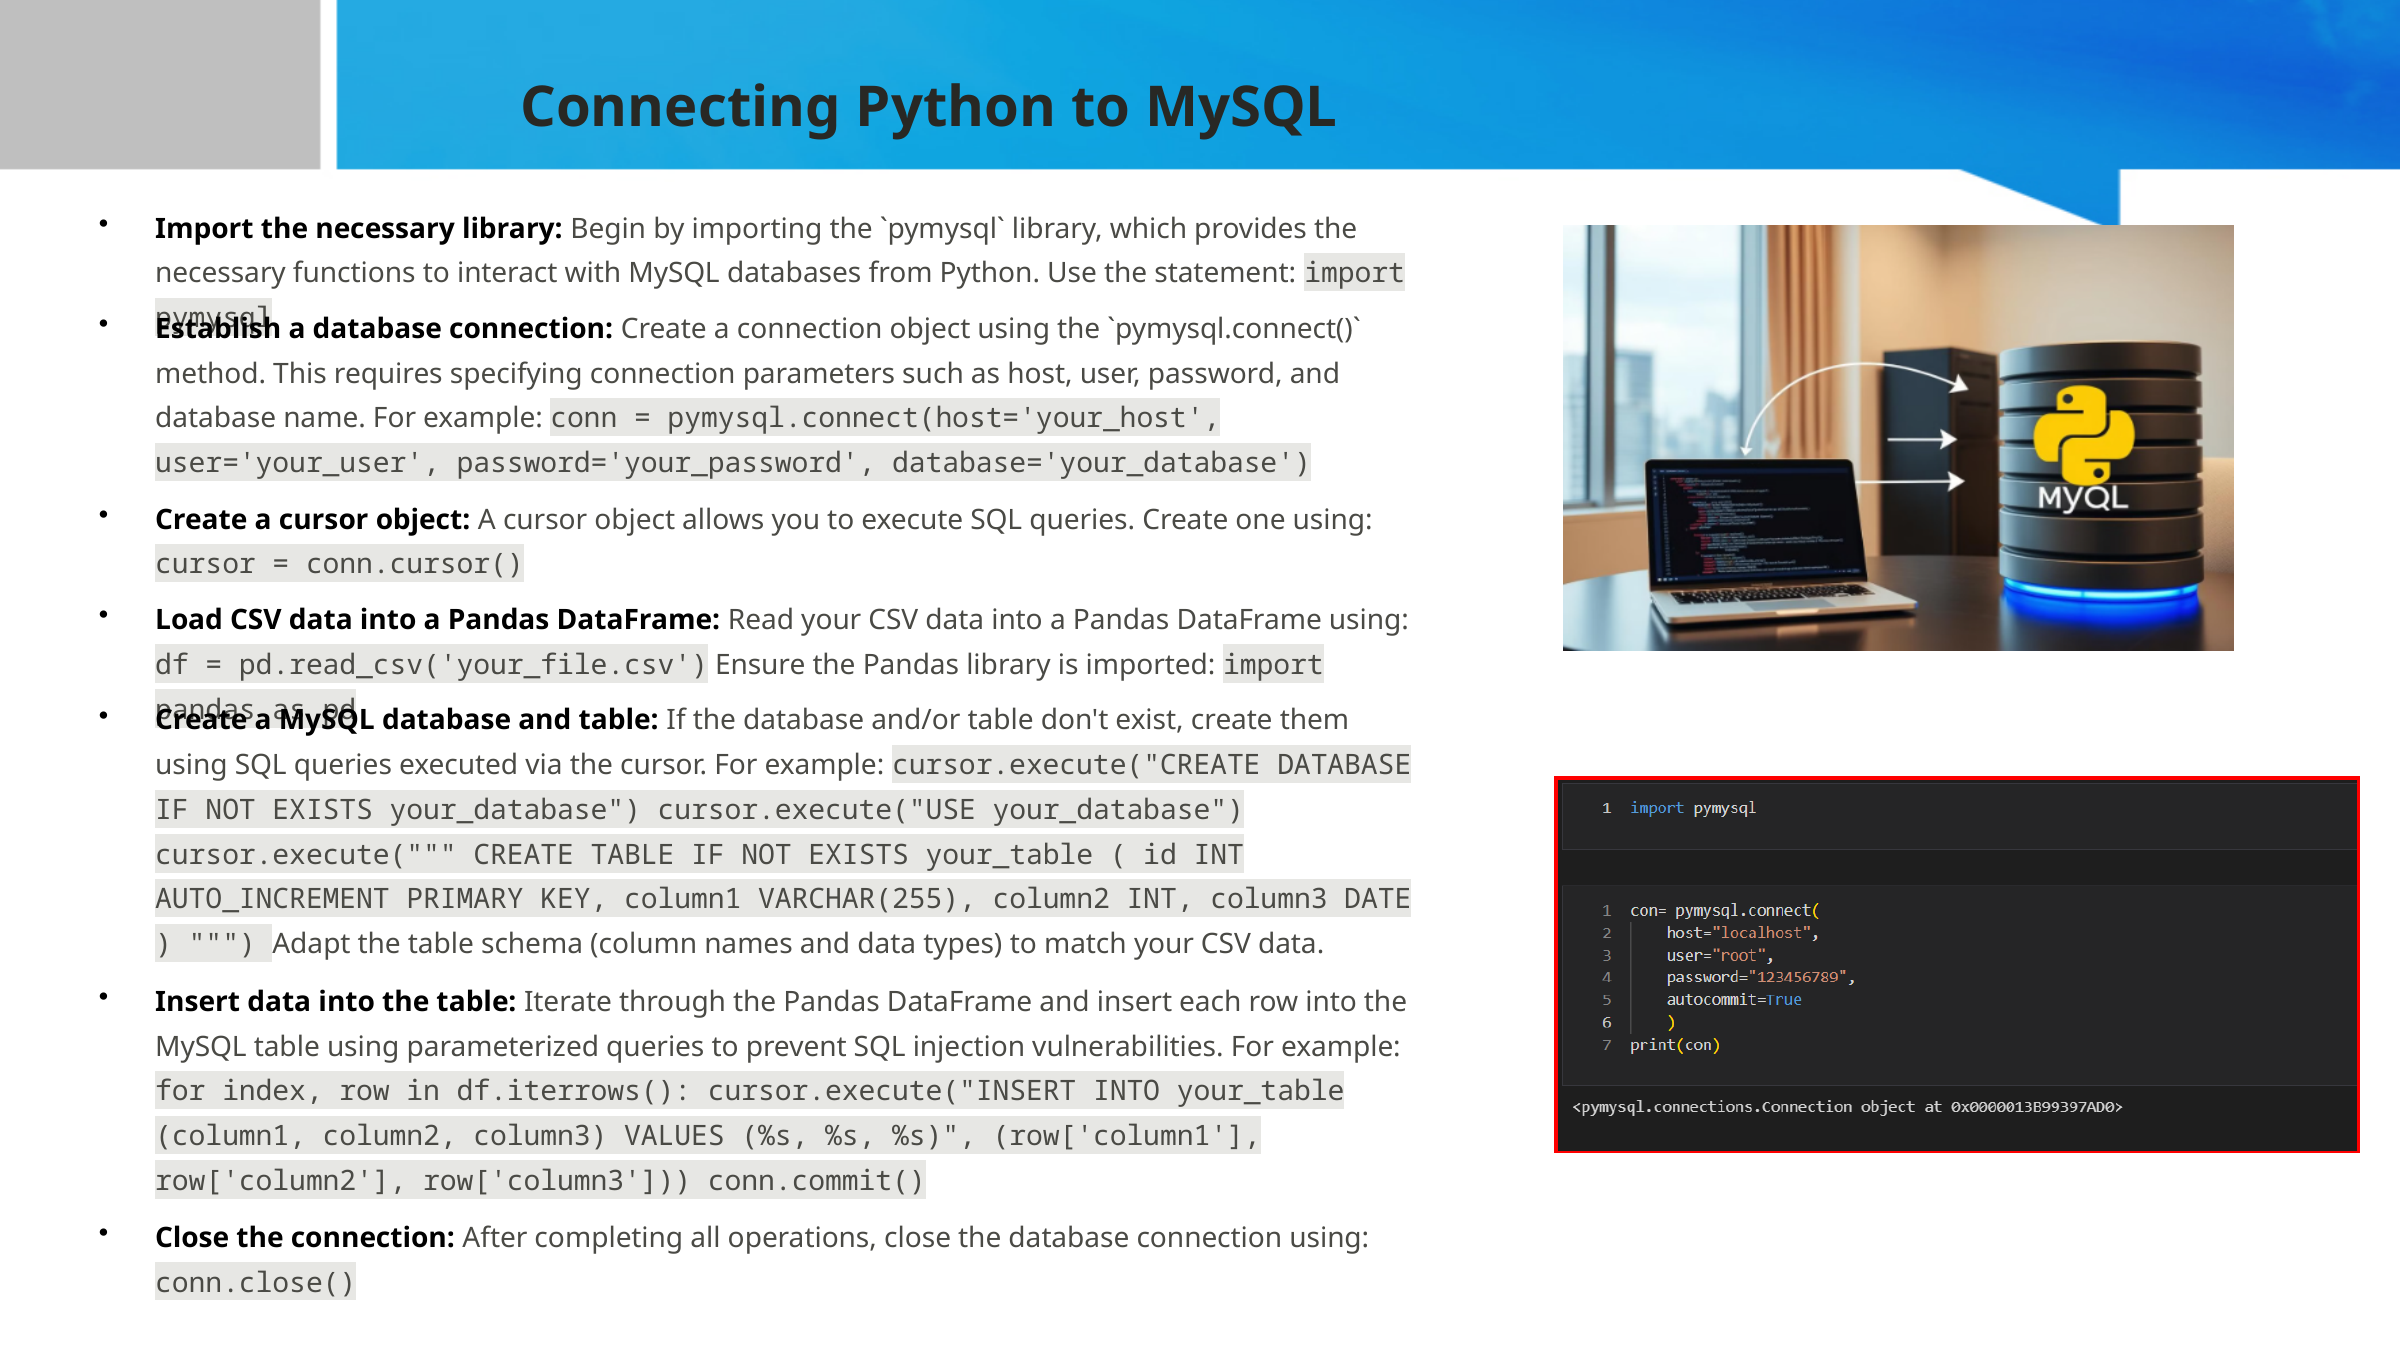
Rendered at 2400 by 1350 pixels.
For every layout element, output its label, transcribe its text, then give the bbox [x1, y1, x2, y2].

text_box Insert data into the table: Iterate through the Pandas DataFrame and insert each row into the MySQL table using parameterized queries to prevent SQL injection vulnerabilities. For example: for index, row in df.iterrows(): cursor.execute("INSERT INTO your_table (column1, column2, column3) VALUES (%s, %s, %s)", (row['column1'], row['column2'], row['column3'])) conn.commit() [98, 972, 1416, 1153]
text_box Load CSV data into a Pandas DataFrame: Read your CSV data into a Pandas DataFrame using: df = pd.read_csv('your_file.csv') Ensure the Pandas library is imported: import pandas as pd [98, 590, 1416, 681]
picture [1311, 86, 1334, 125]
picture [0, 0, 2400, 1350]
text_box Create a MySQL database and table: If the database and/or table don't exist, create them using SQL queries executed via the cursor. For example: cursor.execute("CREATE DATABASE IF NOT EXISTS your_database") cursor.execute("USE your_database") cursor.execute(""" CREATE TABLE IF NOT EXISTS your_table ( id INT AUTO_INCREMENT PRIMARY KEY, column1 VARCHAR(255), column2 INT, column3 DATE ) """) Adapt the table schema (column names and data types) to match your CSV data. [98, 690, 1416, 963]
text_box Import the necessary library: Begin by importing the `pymysql` library, which provides the necessary functions to interact with MySQL databases from Python. Use the statement: import pymysql [98, 198, 1416, 290]
picture [1269, 86, 1302, 135]
text_box Close the connection: After completing all operations, close the database connection using: conn.close() [98, 1208, 1416, 1299]
text_box Create a cursor object: A cursor object allows you to execute SQL queries. Create one using: cursor = conn.cursor() [98, 490, 1416, 581]
text_box Establish a database connection: Create a connection object using the `pymysql.connect()` method. This requires specifying connection parameters such as host, user, password, and database name. For example: conn = pymysql.connect(host='your_host', user='your_user', password='your_password', database='your_database') [98, 299, 1416, 481]
text_box Connecting Python to MySQL [520, 67, 1269, 139]
